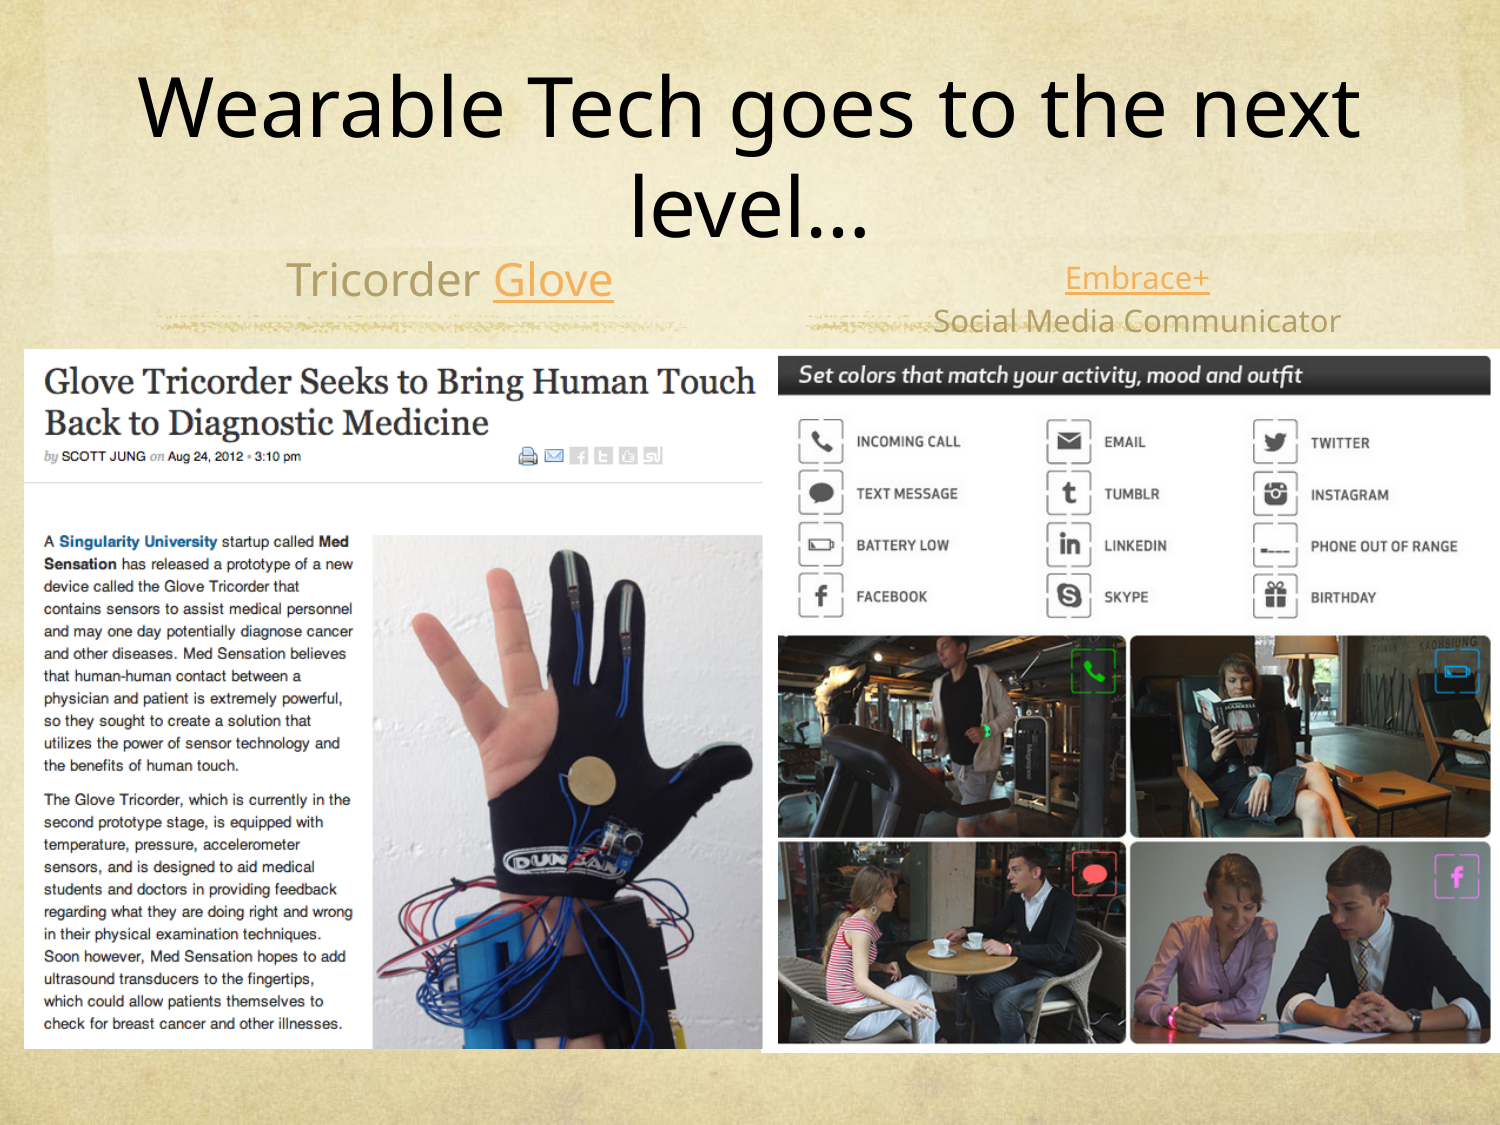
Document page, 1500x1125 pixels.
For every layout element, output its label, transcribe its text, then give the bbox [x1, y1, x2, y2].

list Tricorder Glove [187, 224, 713, 321]
picture [0, 0, 1500, 1125]
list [786, 349, 1500, 1054]
title Wearable Tech goes to the next level… [99, 82, 1400, 225]
list Embrace+ Social Media Communicator [875, 249, 1400, 342]
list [24, 349, 778, 1049]
